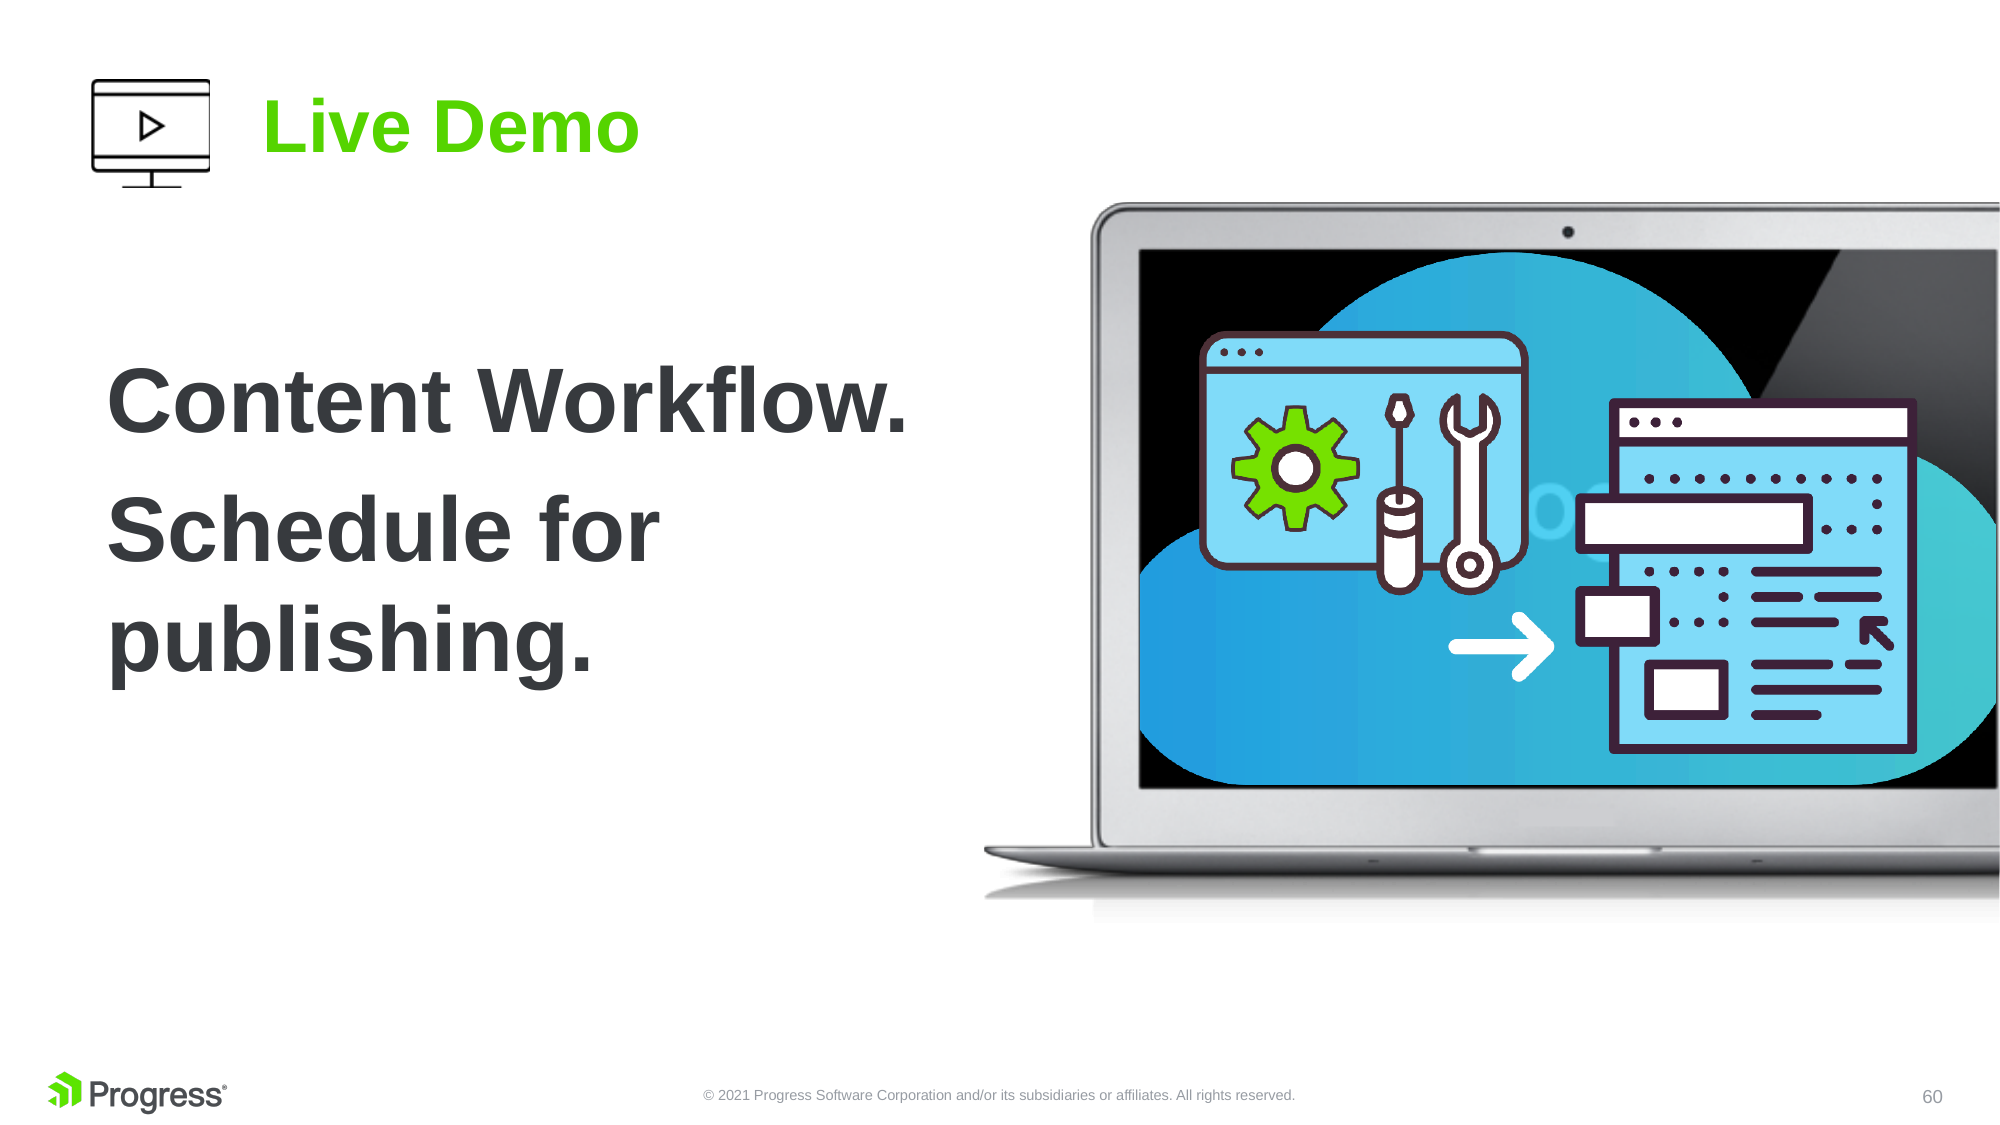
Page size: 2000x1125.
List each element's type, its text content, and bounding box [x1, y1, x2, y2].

title Live Demo [247, 80, 1888, 303]
picture [91, 79, 211, 189]
list Content Workflow. Schedule for publishing. [91, 333, 1045, 768]
picture [983, 202, 2000, 923]
